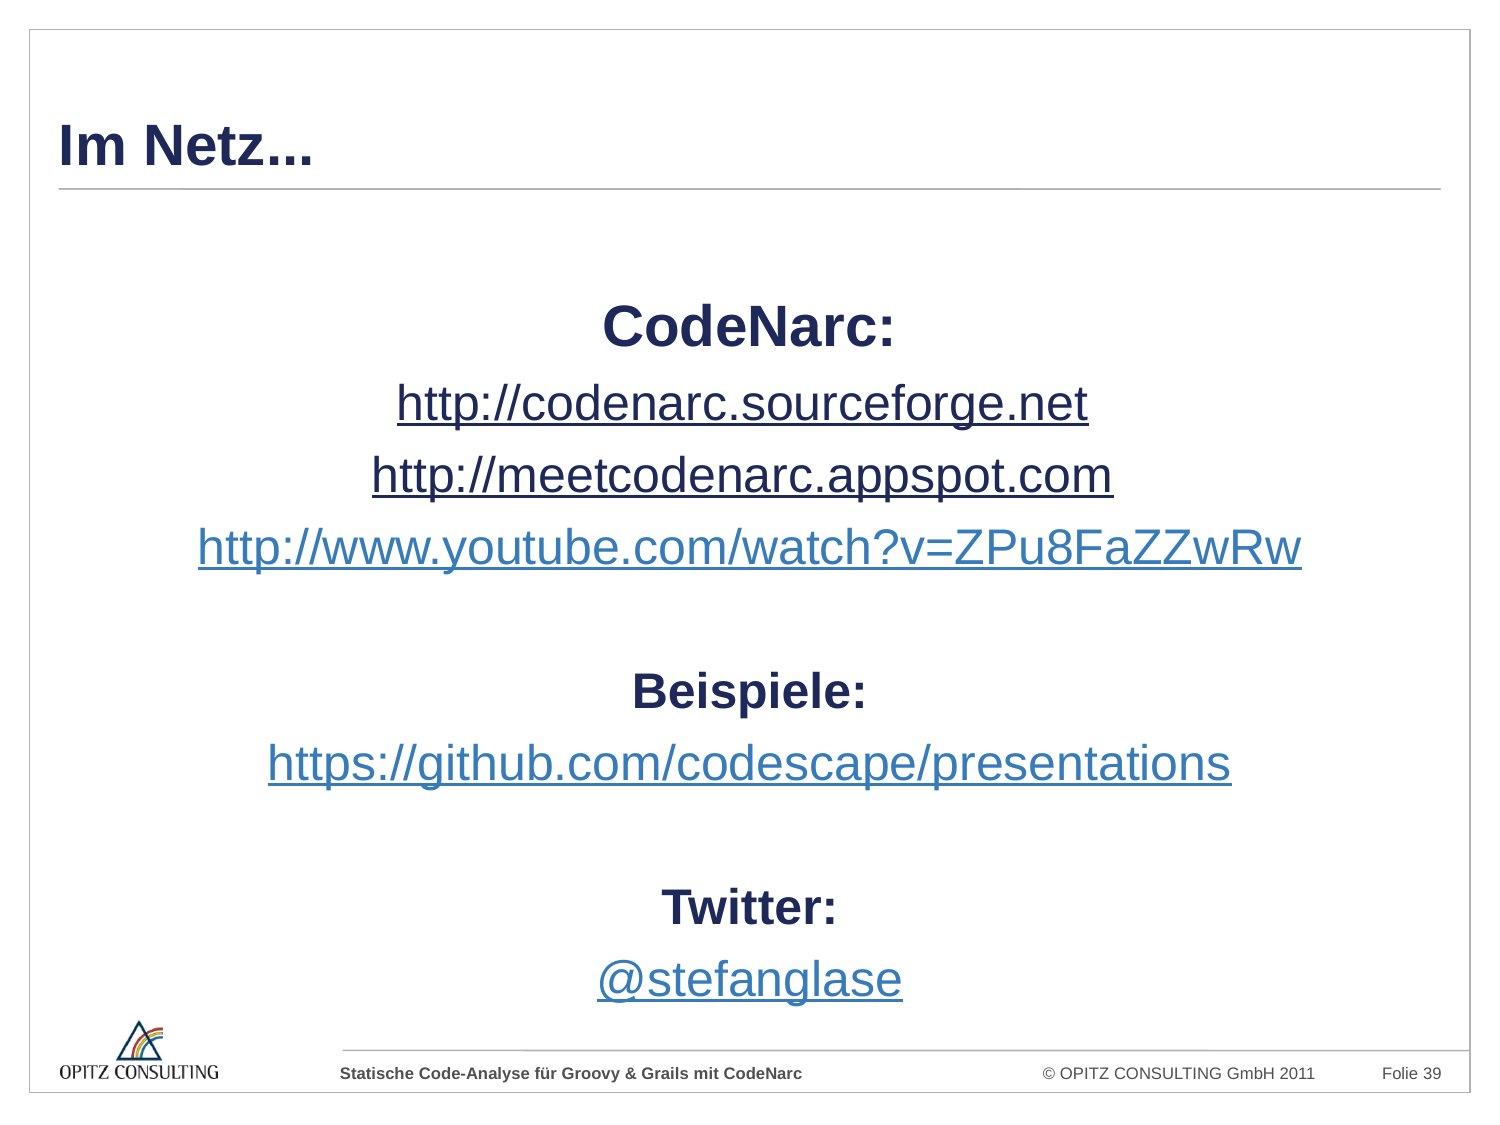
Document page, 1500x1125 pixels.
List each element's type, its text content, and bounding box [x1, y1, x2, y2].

title Im Netz... [59, 35, 1442, 178]
picture [60, 1019, 218, 1079]
text_box CodeNarc: http://codenarc.sourceforge.net http://meetcodenarc.appspot.com http://www.youtube.com/watch?v=ZPu8FaZZwRw Beispiele: https://github.com/codescape/presentations Twitter: @stefanglase [53, 267, 1447, 1014]
